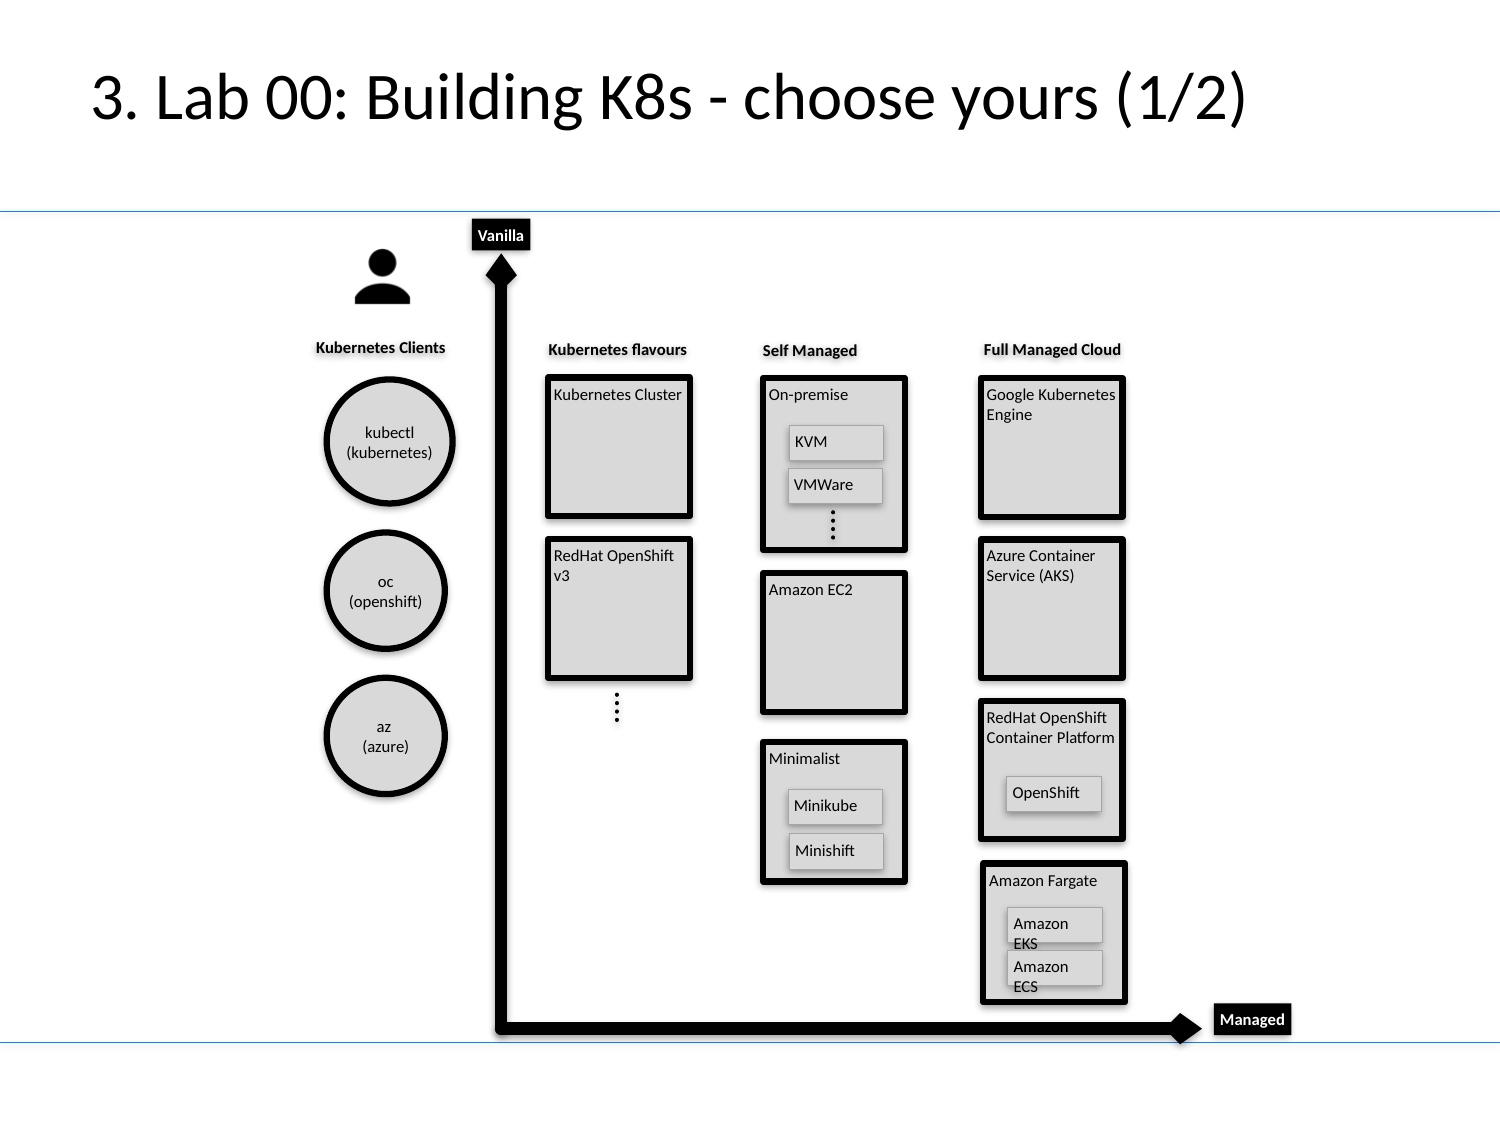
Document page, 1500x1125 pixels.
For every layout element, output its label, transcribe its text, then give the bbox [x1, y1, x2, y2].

text_box OpenShift [1006, 775, 1102, 812]
title 3. Lab 00: Building K8s - choose yours (1/2) [75, 45, 1425, 160]
text_box Amazon Fargate [983, 863, 1126, 1003]
text_box kubectl (kubernetes) [325, 378, 454, 505]
text_box VMWare [787, 467, 883, 504]
text_box Services [784, 791, 887, 833]
picture [351, 246, 412, 306]
text_box Amazon EKS [1007, 906, 1103, 943]
text_box RedHat OpenShift v3 [547, 538, 691, 679]
text_box Amazon EC2 [762, 573, 905, 713]
text_box Kubernetes Clients [309, 330, 453, 364]
text_box Azure Container Service (AKS) [980, 539, 1123, 679]
text_box Managed [1213, 1003, 1292, 1036]
text_box Kubernetes Cluster [547, 377, 691, 517]
text_box oc (openshift) [325, 531, 446, 650]
text_box Minikube [787, 788, 883, 825]
text_box Minimalist [762, 741, 905, 882]
text_box RedHat OpenShift Container Platform [980, 700, 1123, 840]
text_box Google Kubernetes Engine [980, 377, 1123, 518]
text_box On-premise [762, 377, 905, 551]
text_box KVM [788, 424, 884, 461]
text_box az (azure) [325, 677, 446, 795]
text_box Self Managed [756, 333, 865, 366]
text_box Kubernetes flavours [542, 332, 694, 365]
text_box Minishift [788, 833, 884, 870]
text_box Full Managed Cloud [977, 332, 1128, 365]
text_box Amazon ECS [1007, 949, 1103, 986]
text_box Vanilla [471, 218, 531, 251]
text_box [829, 514, 838, 545]
